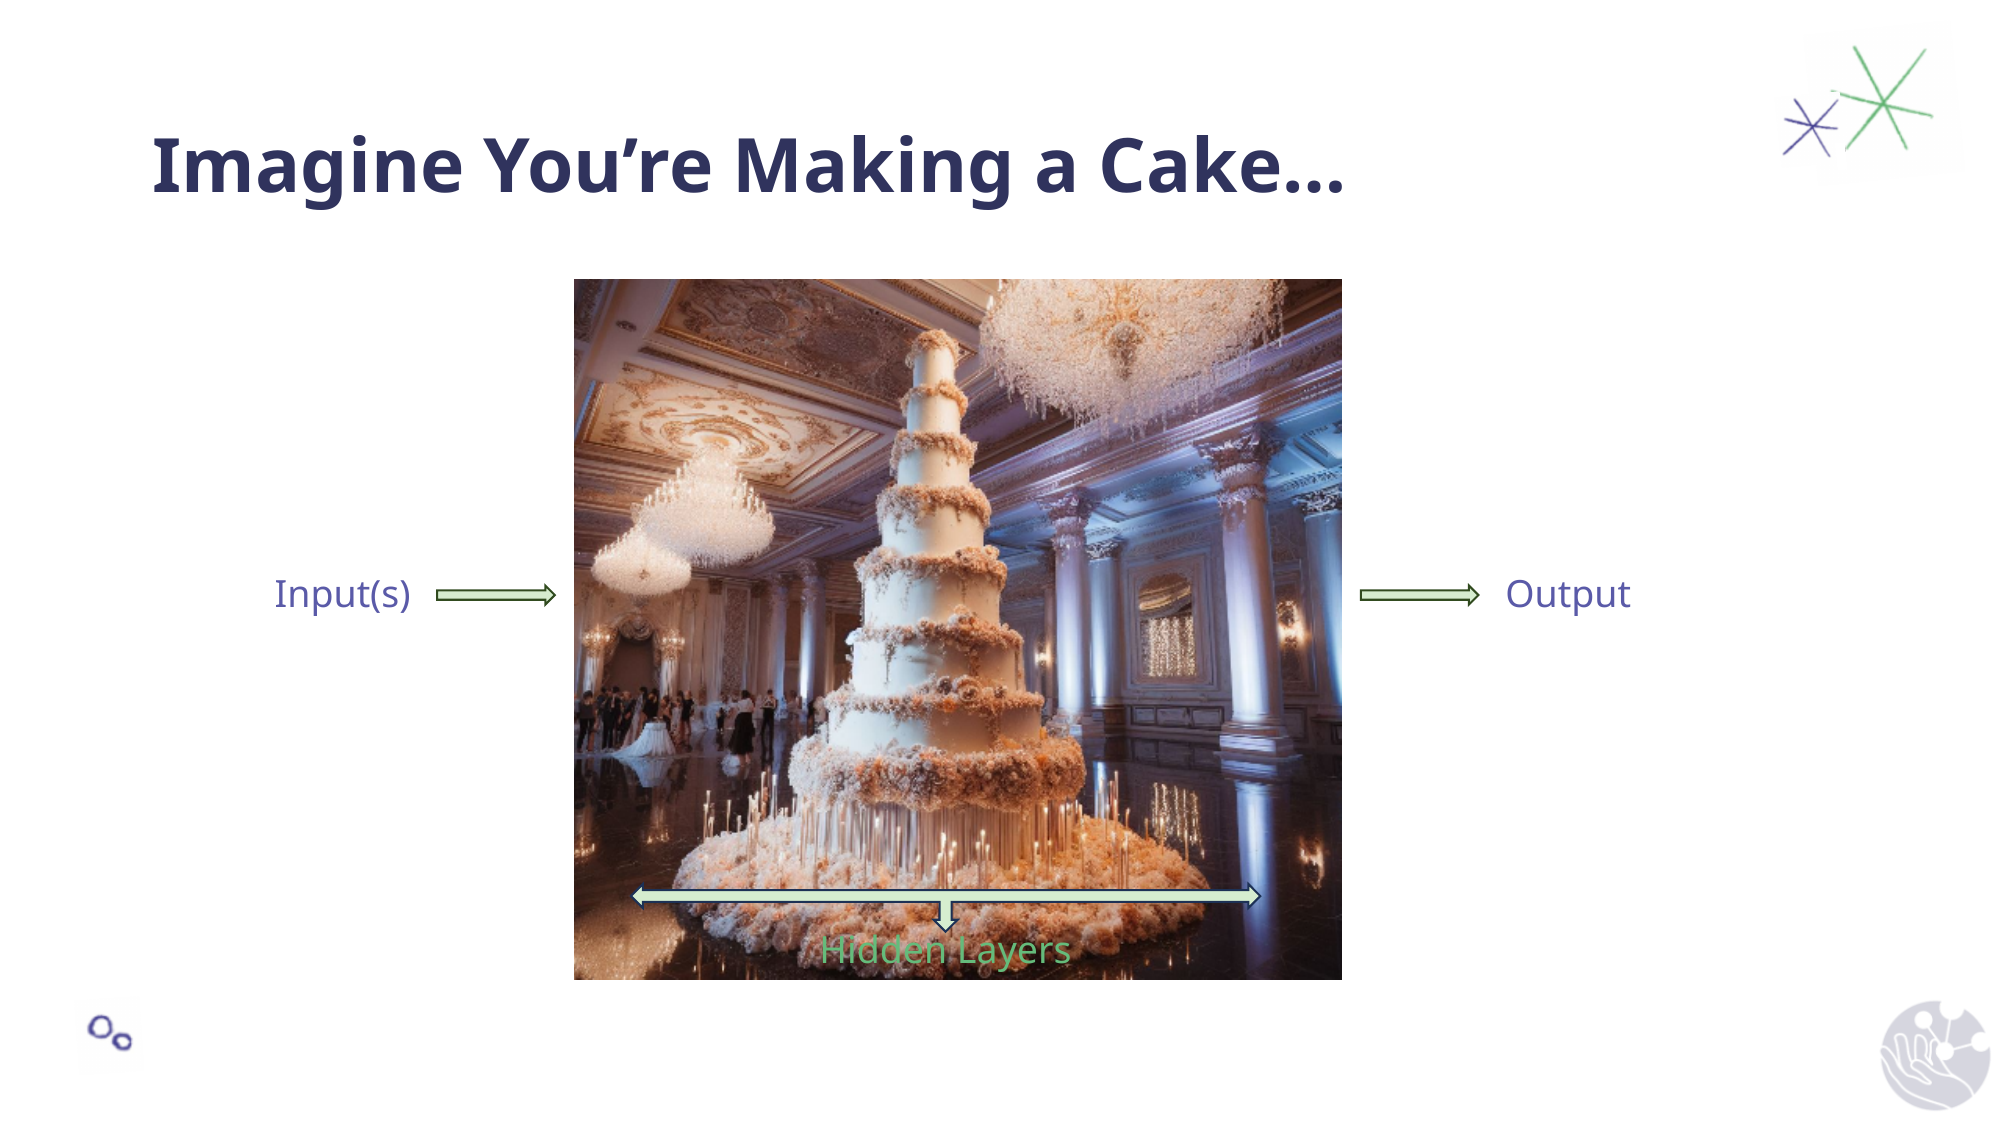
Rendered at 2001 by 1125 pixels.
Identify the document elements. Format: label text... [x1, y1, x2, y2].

picture [75, 997, 143, 1074]
text_box [436, 583, 557, 608]
text_box Input(s) [259, 562, 426, 623]
picture [1804, 21, 1964, 181]
title Imagine You’re Making a Cake… [137, 59, 1863, 278]
picture [1866, 989, 1998, 1123]
text_box [1359, 583, 1480, 608]
picture [574, 279, 1342, 980]
text_box Output [1490, 562, 1646, 623]
